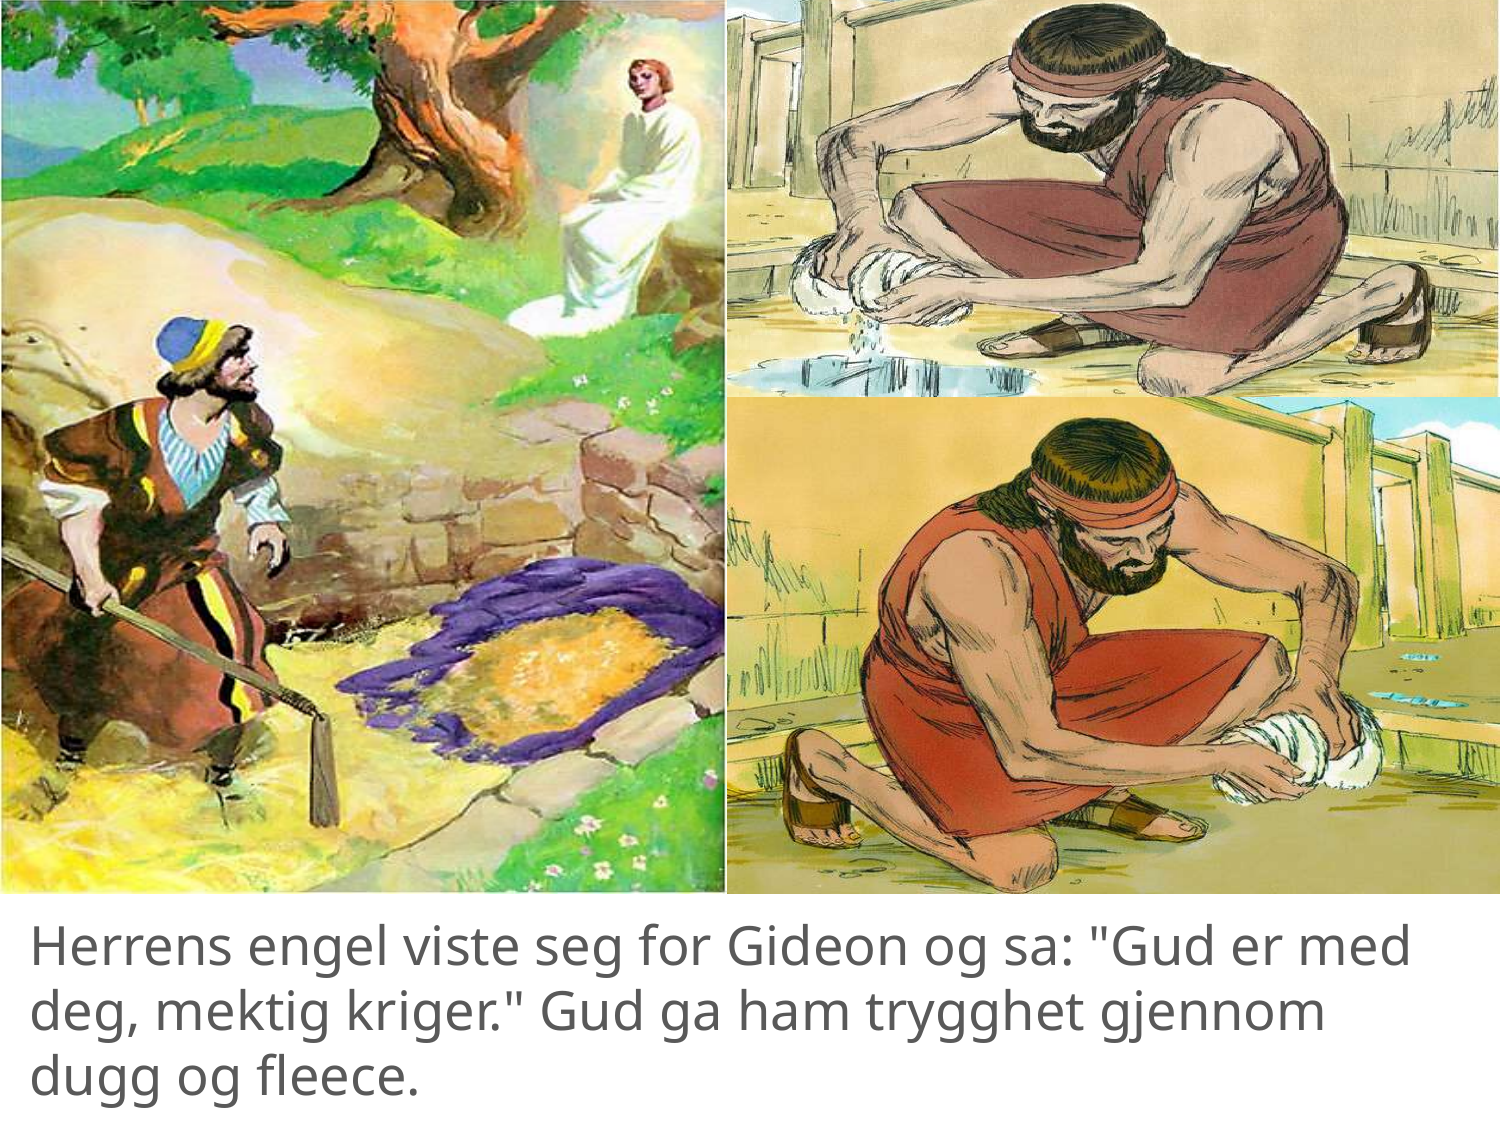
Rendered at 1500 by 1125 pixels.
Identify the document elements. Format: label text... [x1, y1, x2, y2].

picture [0, 0, 1500, 894]
text_box Herrens engel viste seg for Gideon og sa: "Gud er med deg, mektig kriger." Gud ga ham trygghet gjennom dugg og fleece. [14, 904, 1486, 1114]
